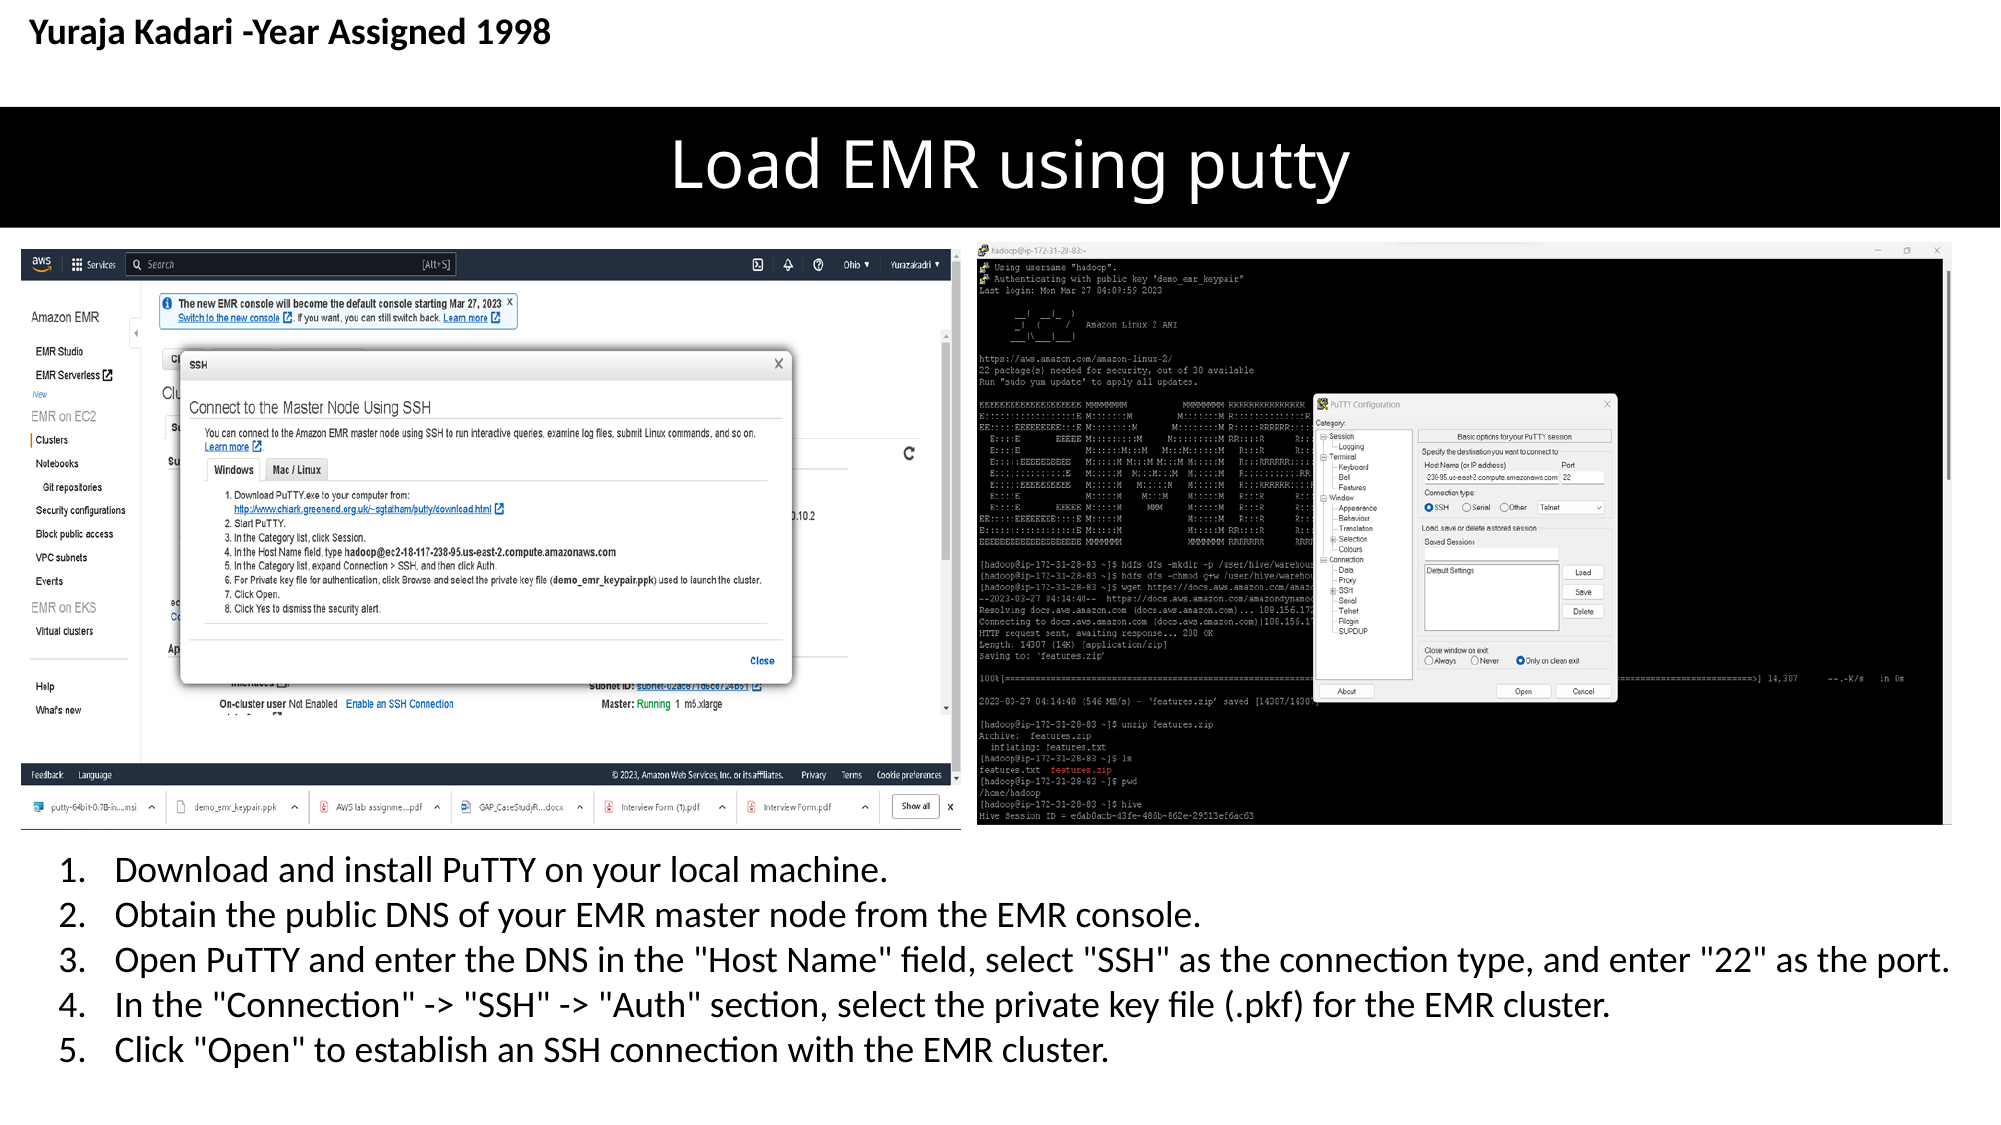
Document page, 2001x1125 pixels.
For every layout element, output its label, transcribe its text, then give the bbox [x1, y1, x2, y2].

text_box Yuraja Kadari -Year Assigned 1998​​ [14, 0, 644, 60]
picture [977, 242, 1952, 825]
text_box [0, 106, 180, 229]
text_box [1834, 106, 2000, 229]
text_box Download and install PuTTY on your local machine. Obtain the public DNS of your EMR master node from the EMR console. Open PuTTY and enter the DNS in the "Host Name" field, select "SSH" as the connection type, and enter "22" as the port. In the "Connection" -> "SSH" -> "Auth" section, select the private key file (.pkf) for the EMR cluster. Click "Open" to establish an SSH connection with the EMR cluster. [43, 837, 1971, 1123]
picture [21, 249, 961, 830]
text_box [180, 198, 1834, 260]
title Load EMR using putty [91, 105, 1931, 228]
